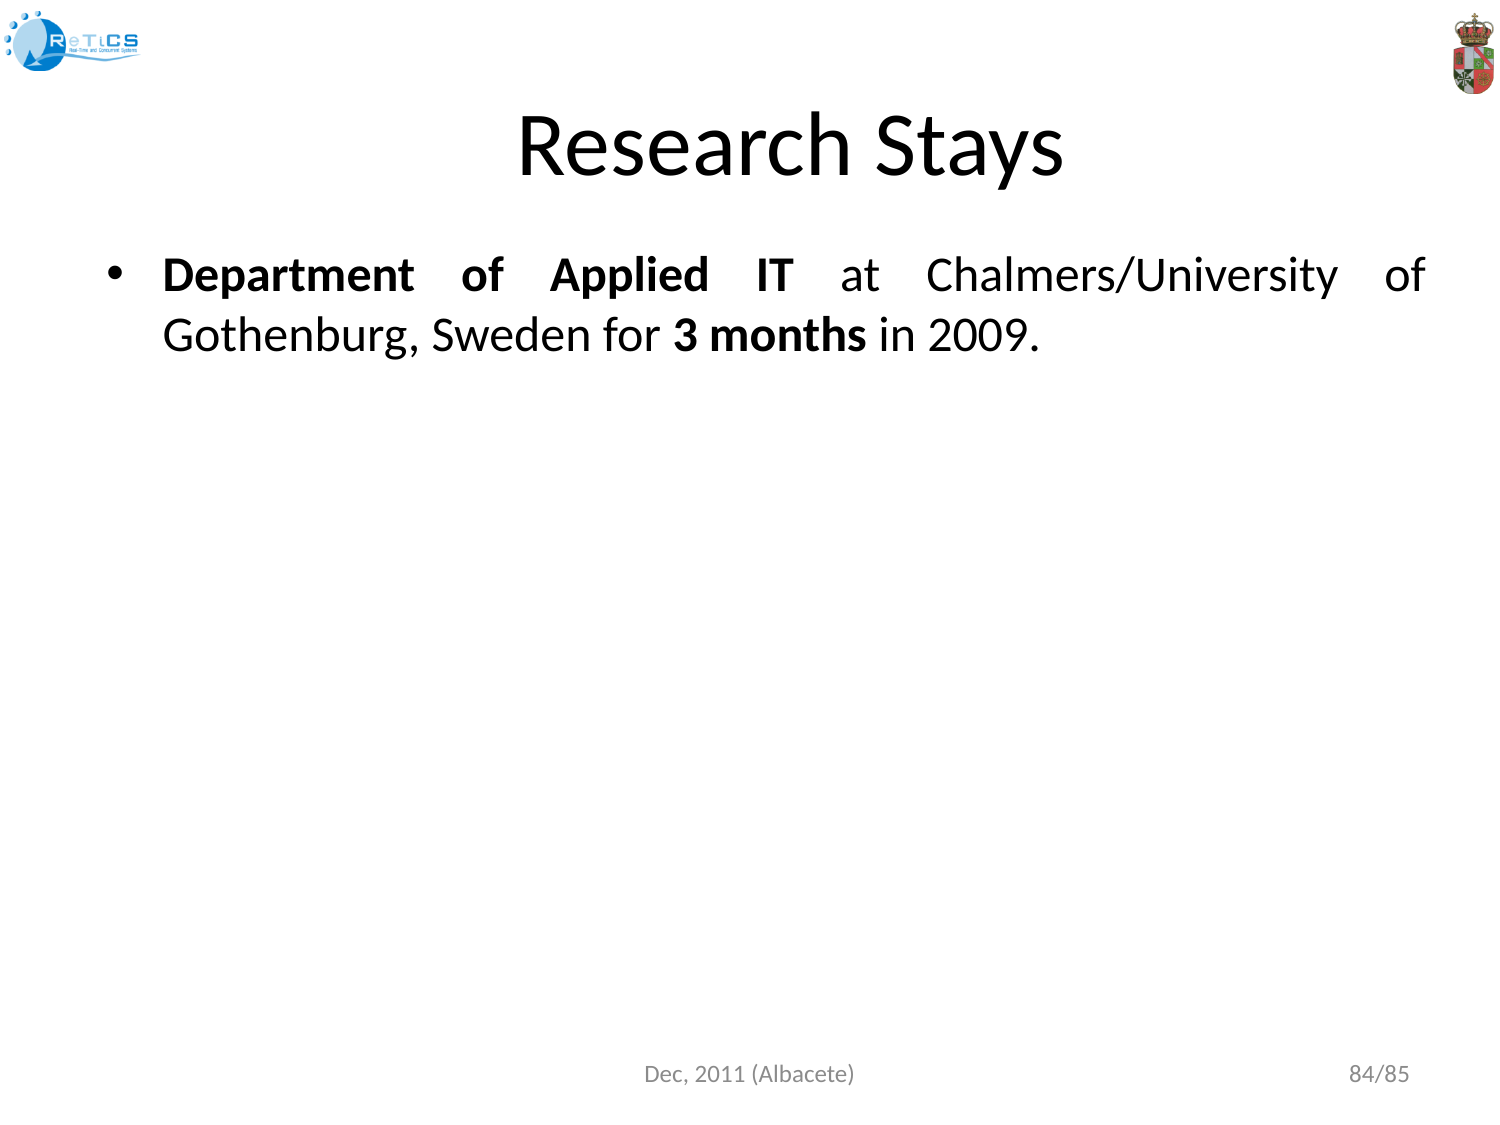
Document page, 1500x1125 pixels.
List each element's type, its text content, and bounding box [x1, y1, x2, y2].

slide_number 84/85 [1074, 1042, 1425, 1103]
title Research Stays [75, 45, 1425, 233]
picture [4, 10, 141, 71]
footer Dec, 2011 (Albacete) [512, 1042, 988, 1103]
list Department of Applied IT at Chalmers/University of Gothenburg, Sweden for 3 months in 2009. [91, 234, 1442, 364]
picture [1452, 11, 1494, 94]
